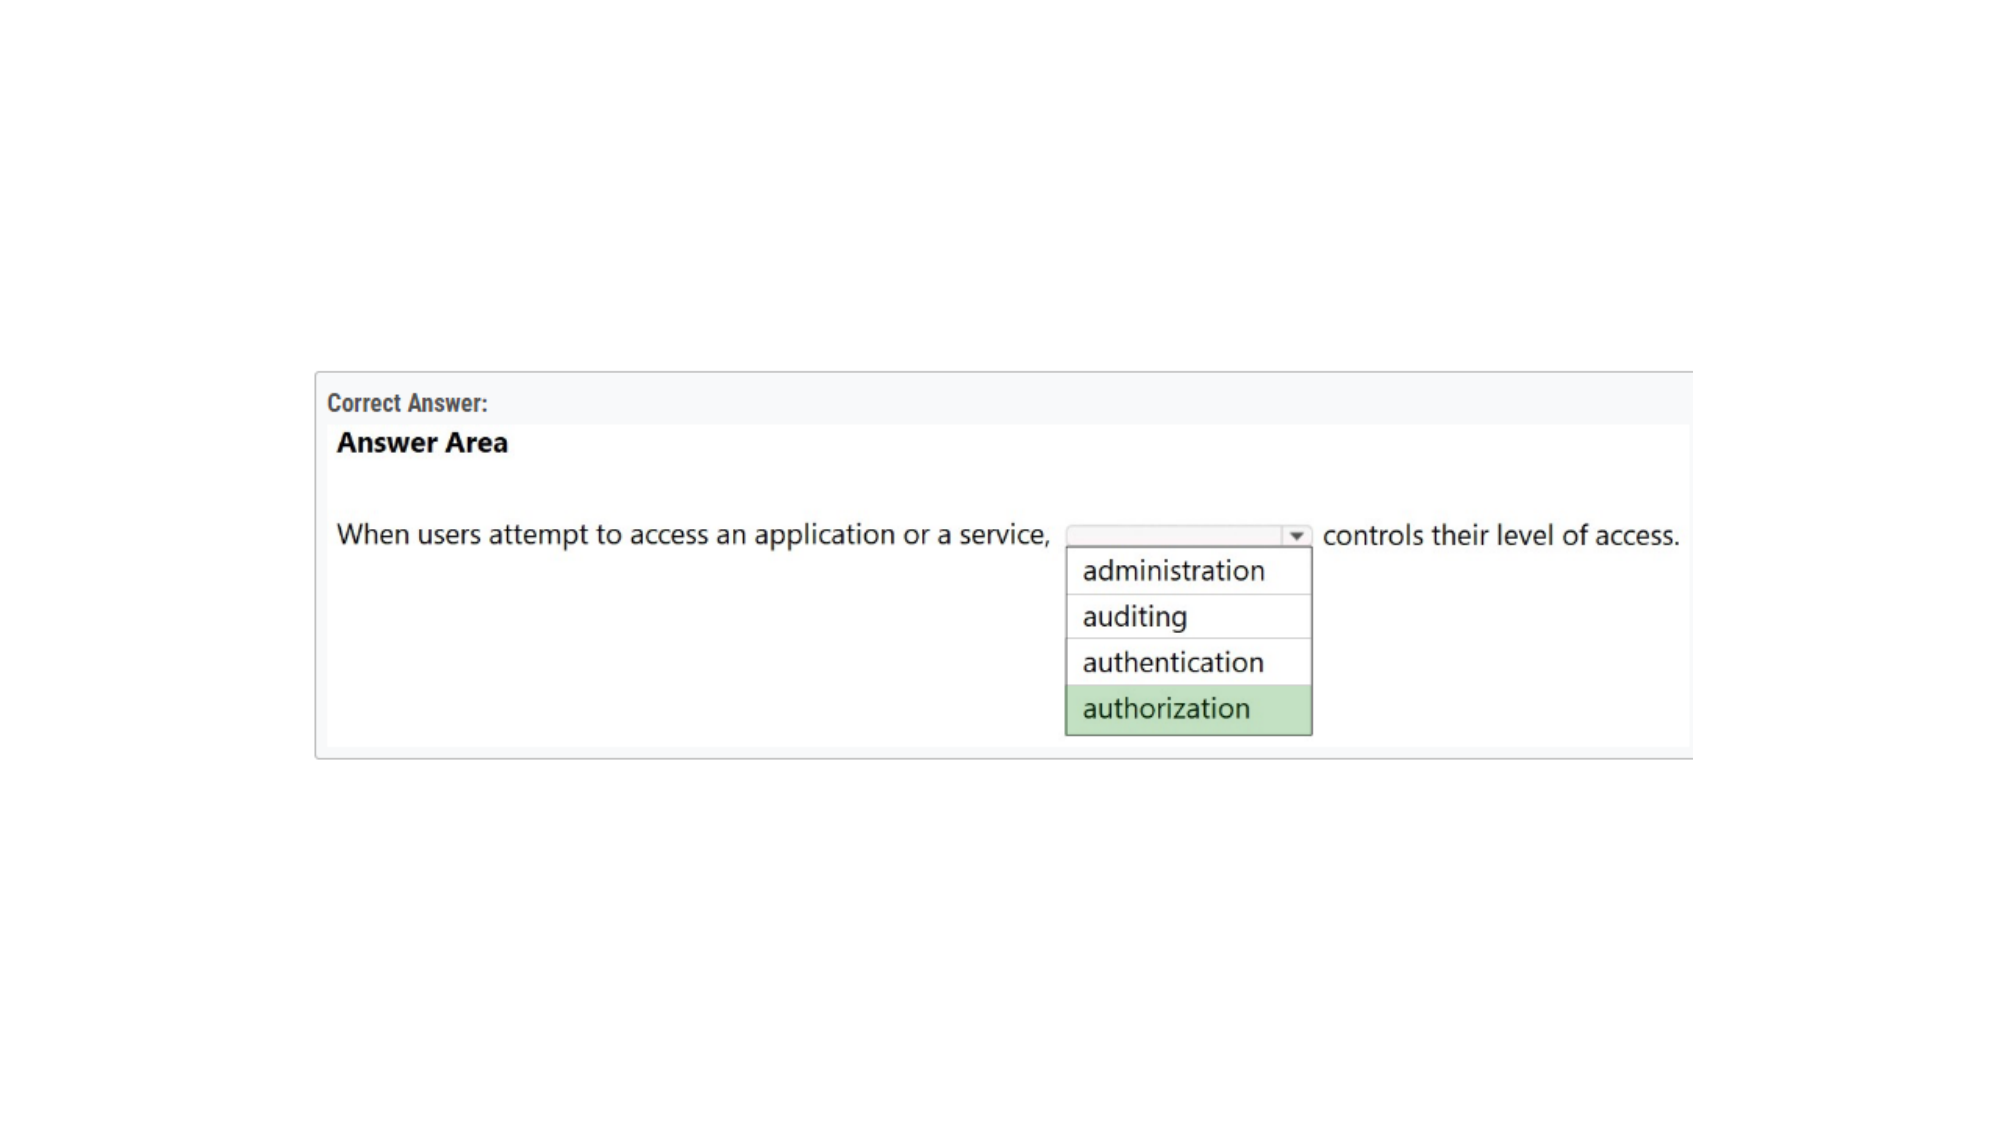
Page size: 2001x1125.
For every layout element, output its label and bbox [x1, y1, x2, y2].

picture [306, 362, 1694, 763]
